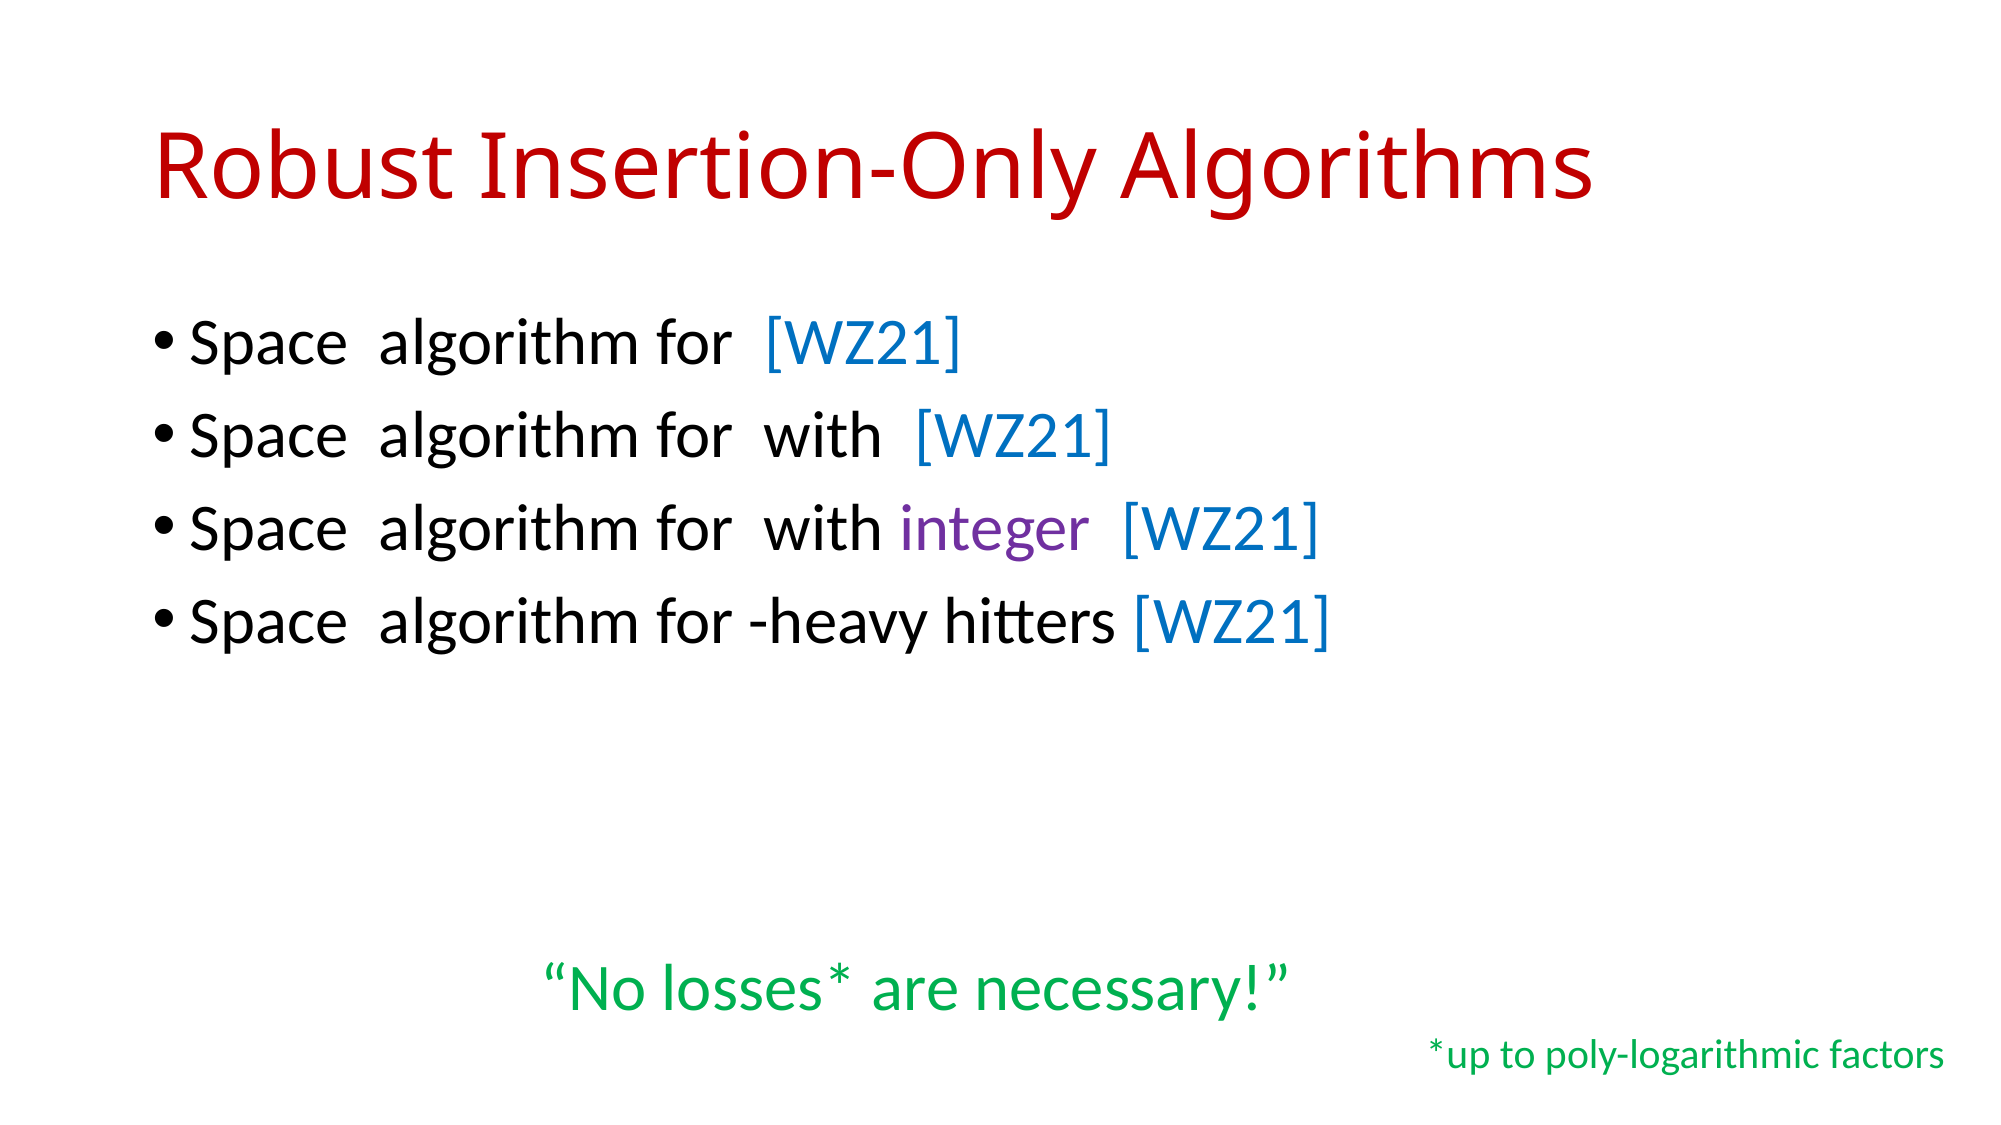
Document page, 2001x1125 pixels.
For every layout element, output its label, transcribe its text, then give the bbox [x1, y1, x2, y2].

title Robust Insertion-Only Algorithms [137, 59, 1863, 278]
text_box “No losses* are necessary!” [525, 936, 1355, 1031]
text_box *up to poly-logarithmic factors [1411, 1019, 1970, 1085]
